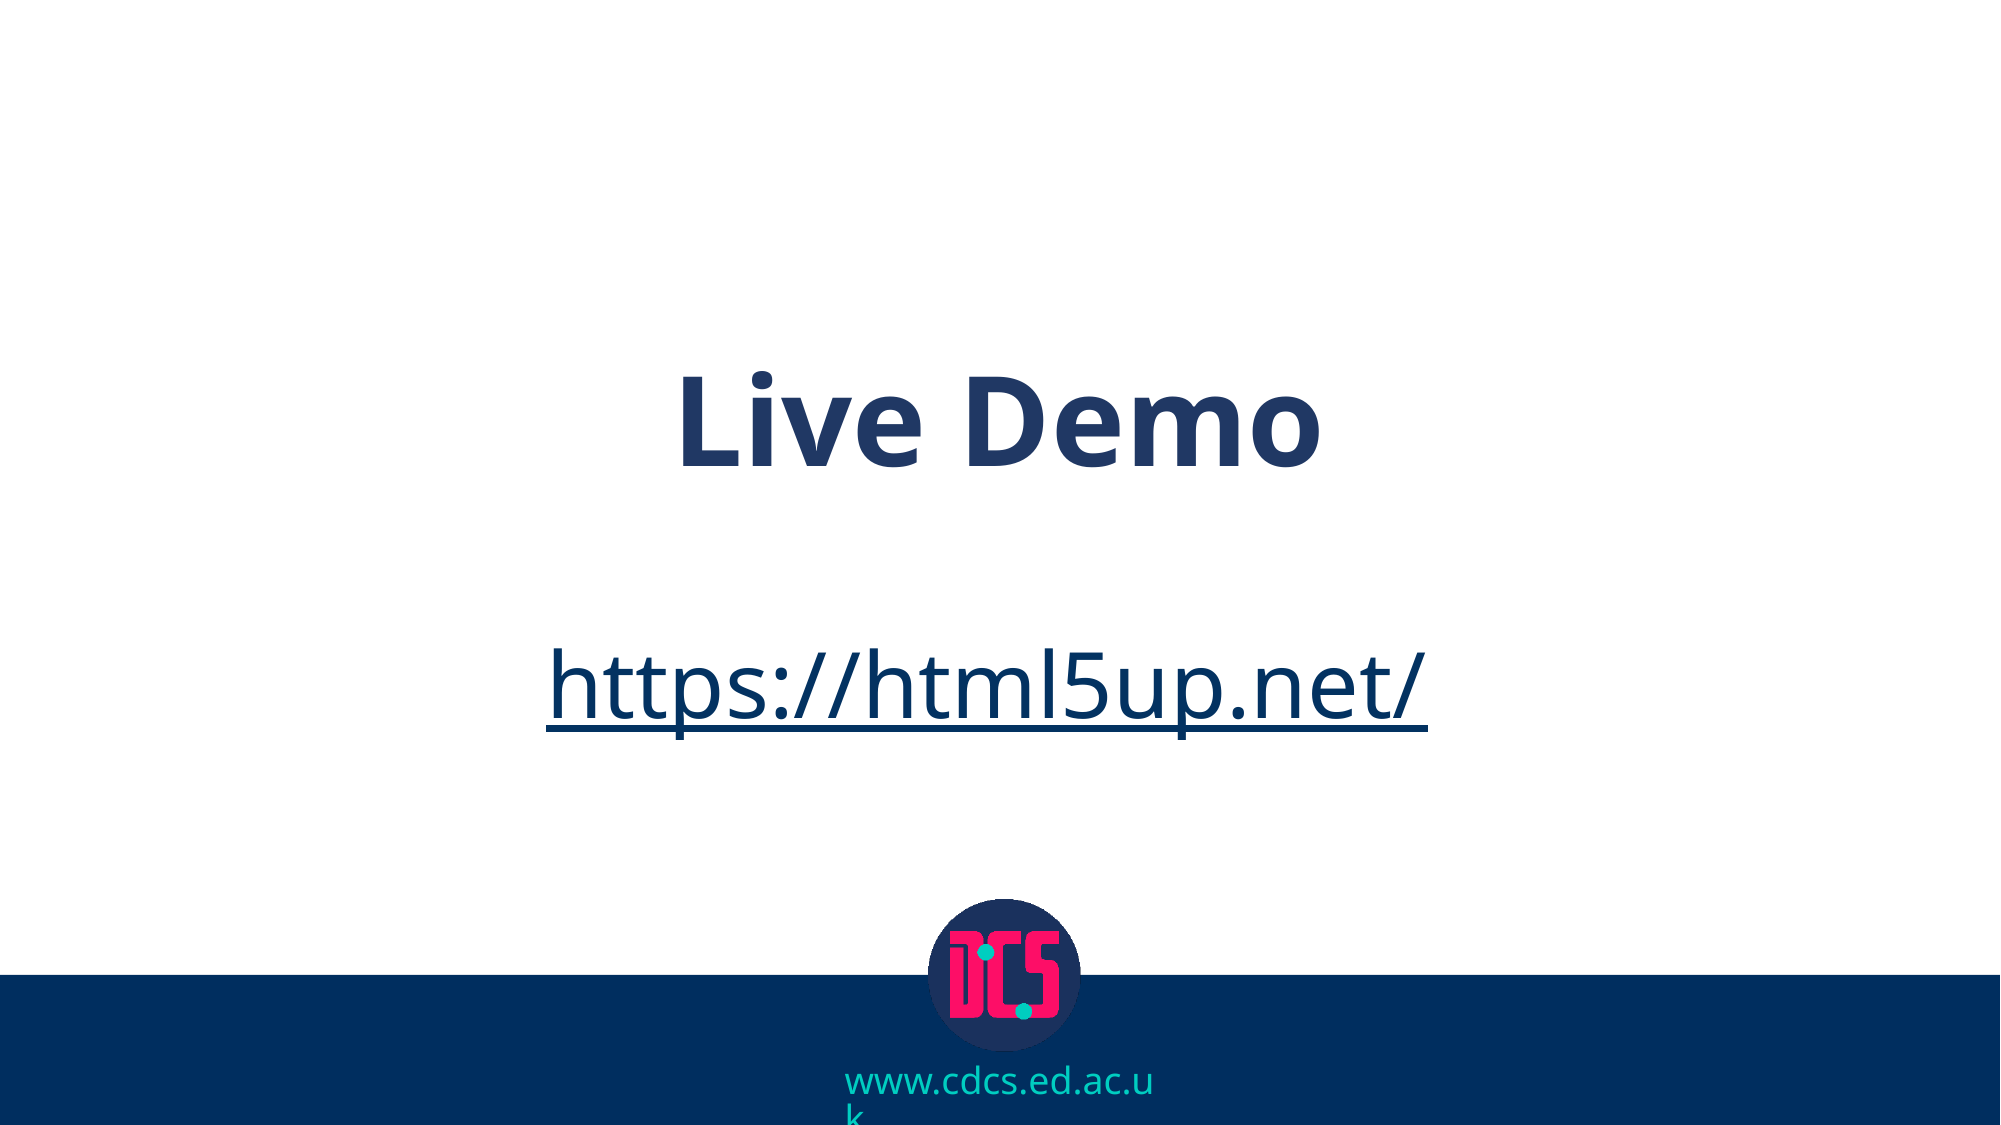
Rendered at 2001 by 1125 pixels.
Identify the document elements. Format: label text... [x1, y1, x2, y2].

picture [914, 885, 1094, 1065]
title Live Demo https://html5up.net/ [136, 280, 1862, 749]
